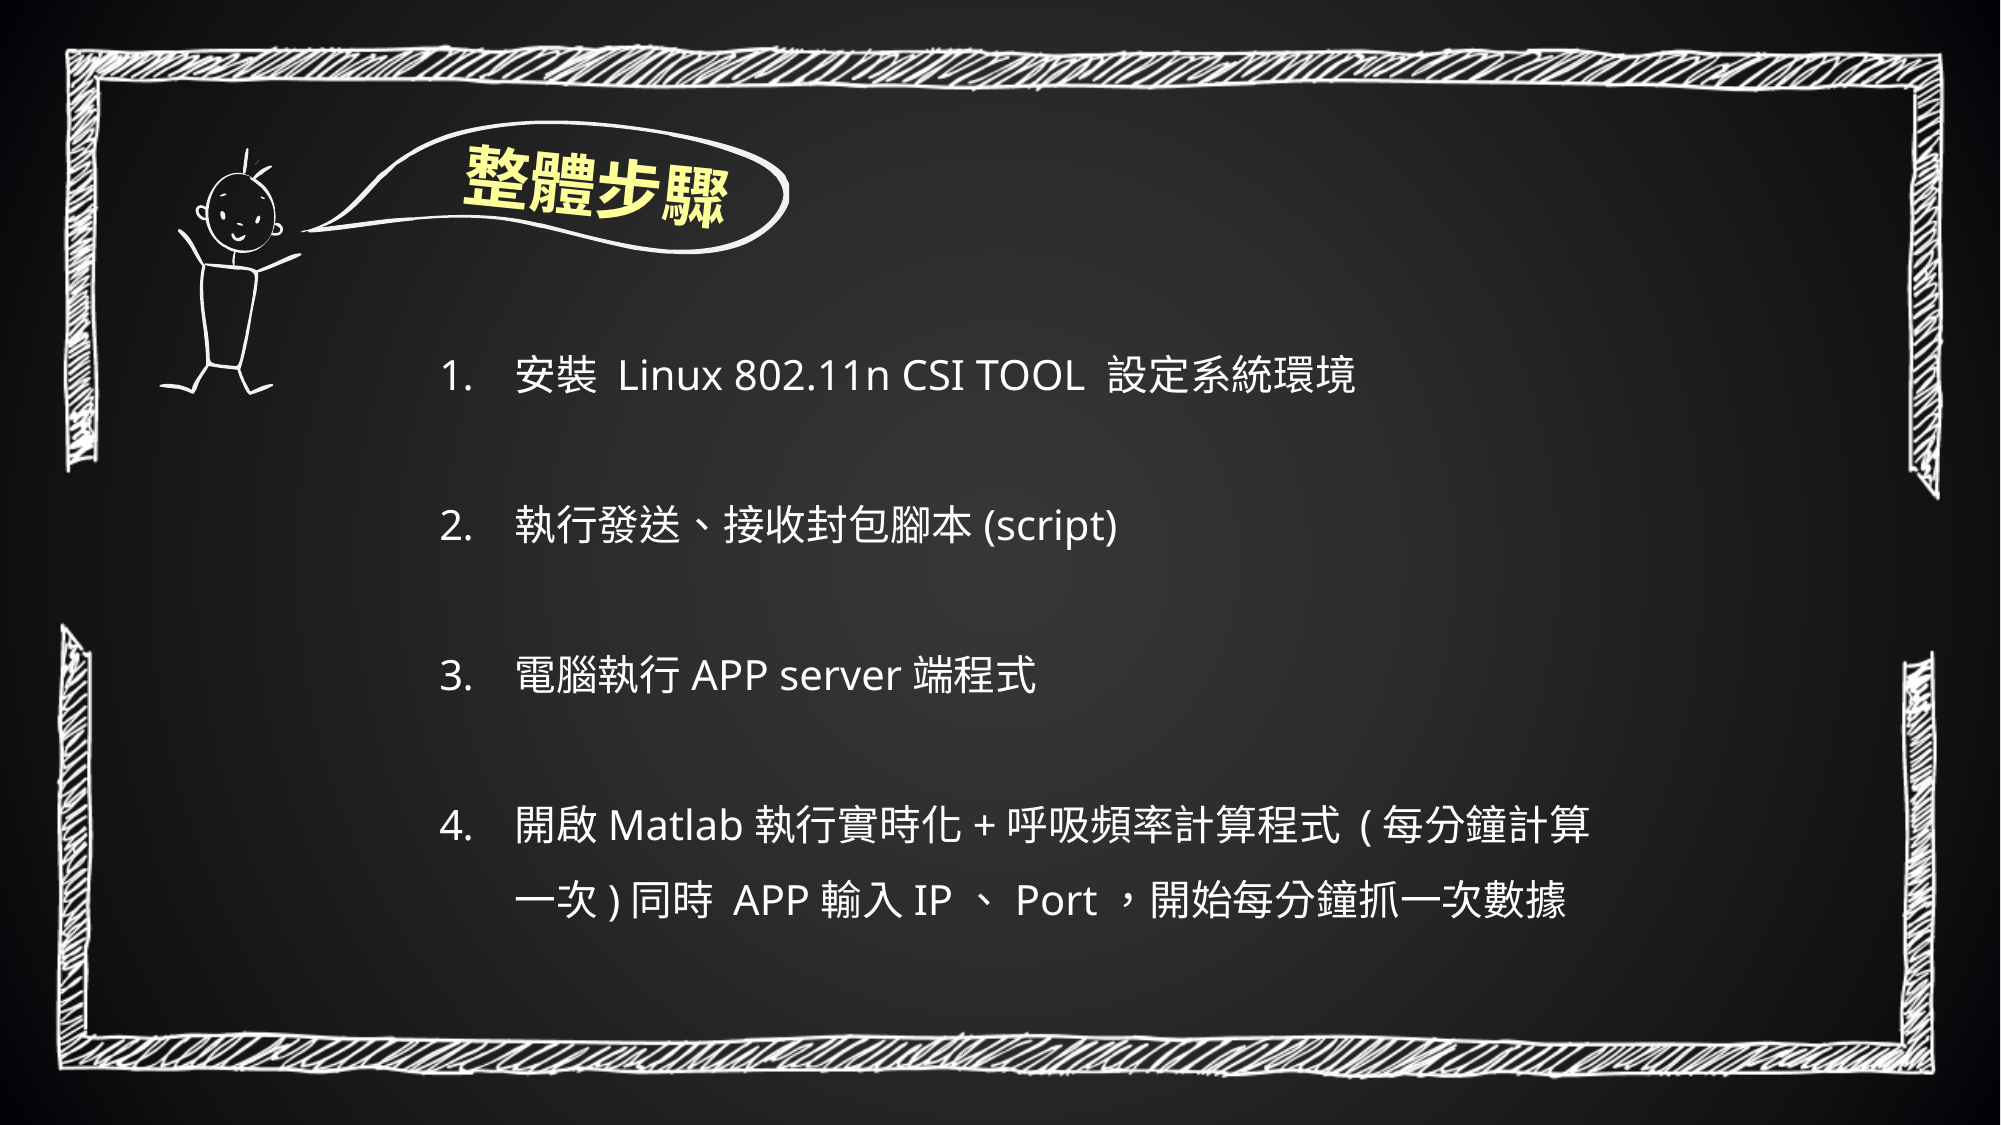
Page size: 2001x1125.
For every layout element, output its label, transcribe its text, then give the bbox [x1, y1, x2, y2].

text_box 安裝 Linux 802.11n CSI TOOL 設定系統環境 執行發送、接收封包腳本(script) 電腦執行APP server端程式 開啟Matlab執行實時化+呼吸頻率計算程式 (每分鐘計算一次)同時 APP輸入IP、Port，開始每分鐘抓一次數據 [424, 316, 1640, 932]
picture [0, 0, 2001, 1125]
